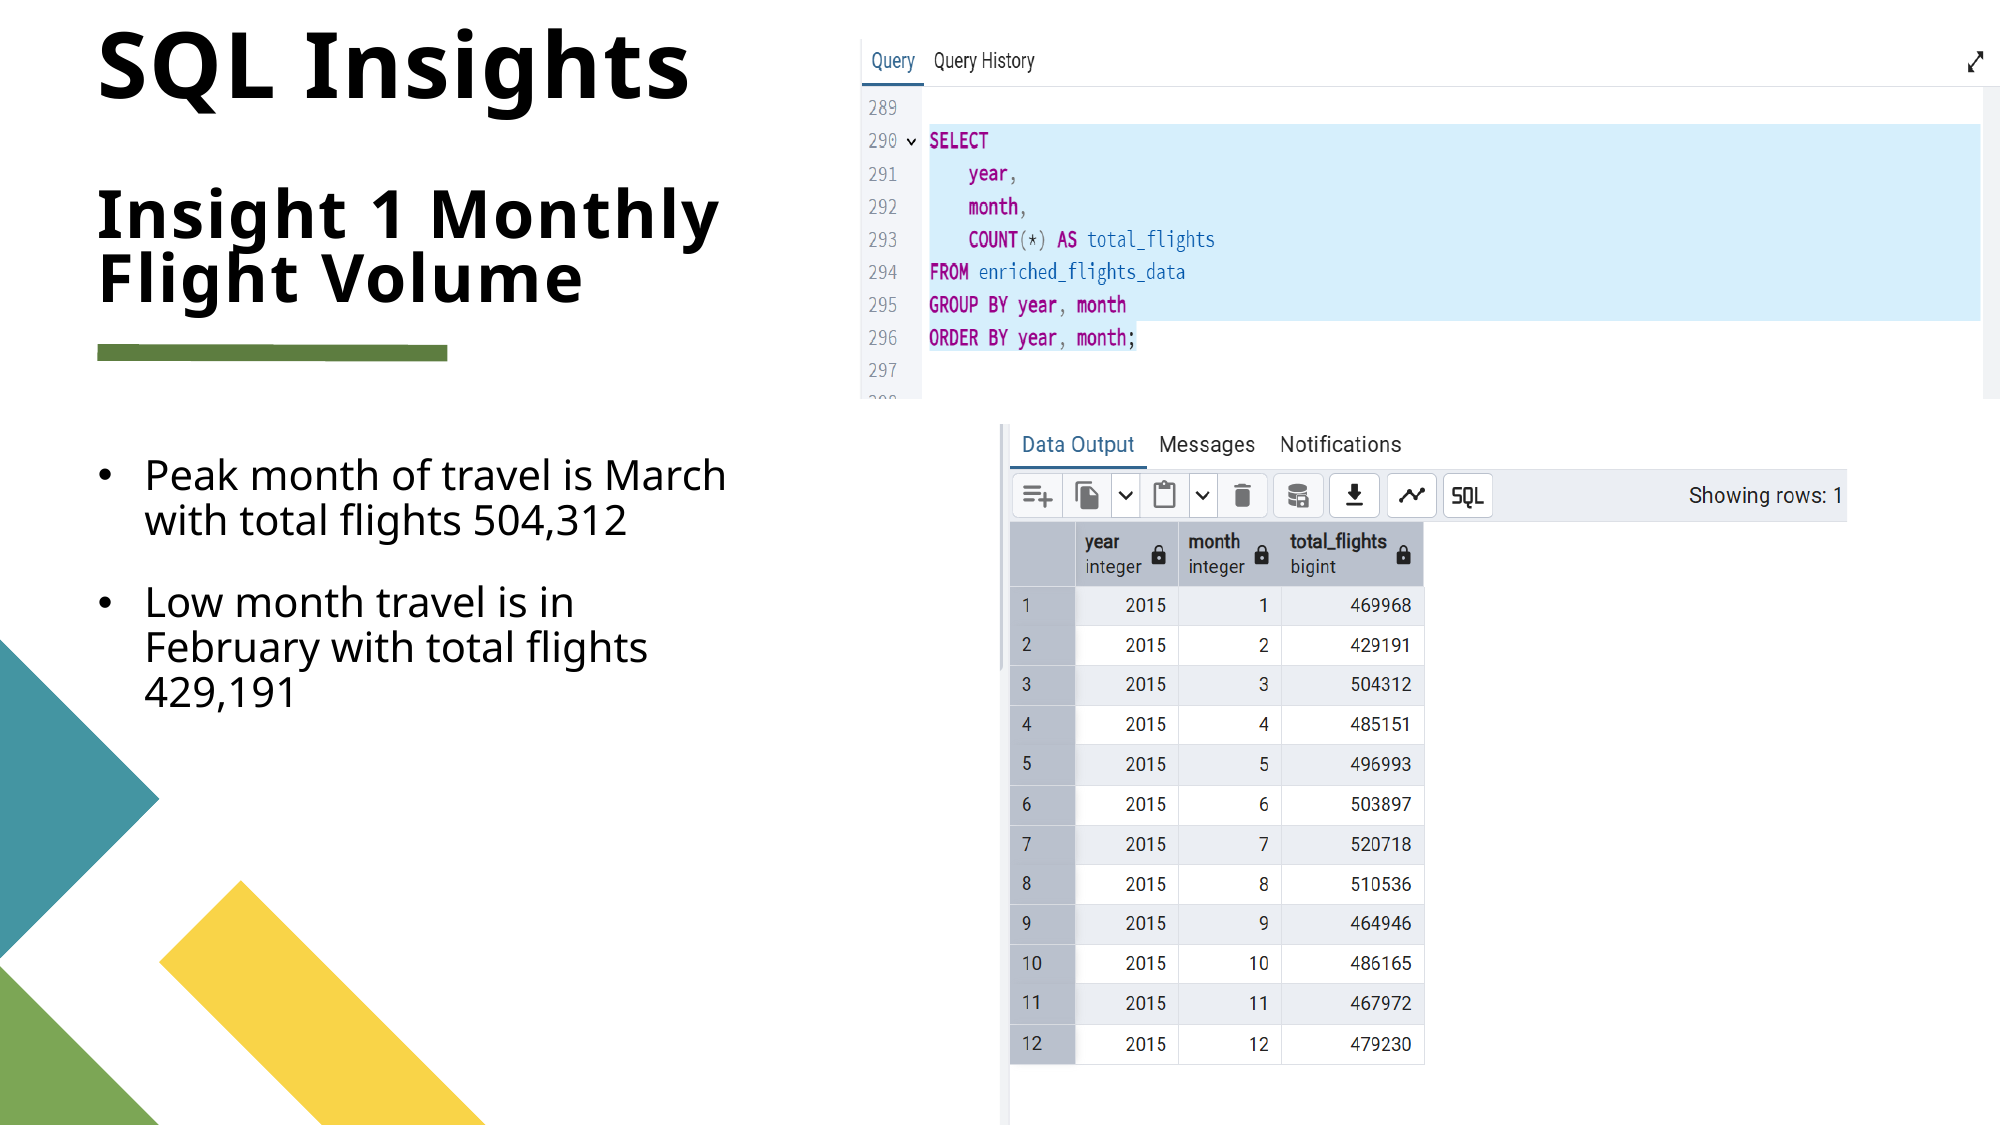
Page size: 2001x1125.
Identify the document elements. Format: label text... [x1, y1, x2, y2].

title SQL Insights [97, 16, 1882, 116]
picture [859, 39, 2000, 399]
list Peak month of travel is March with total flights 504,312 Low month travel is in February with total flights 429,191 [97, 416, 743, 1024]
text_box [0, 639, 486, 1125]
text_box Insight 1 Monthly Flight Volume [97, 146, 859, 315]
picture [999, 424, 1848, 1125]
